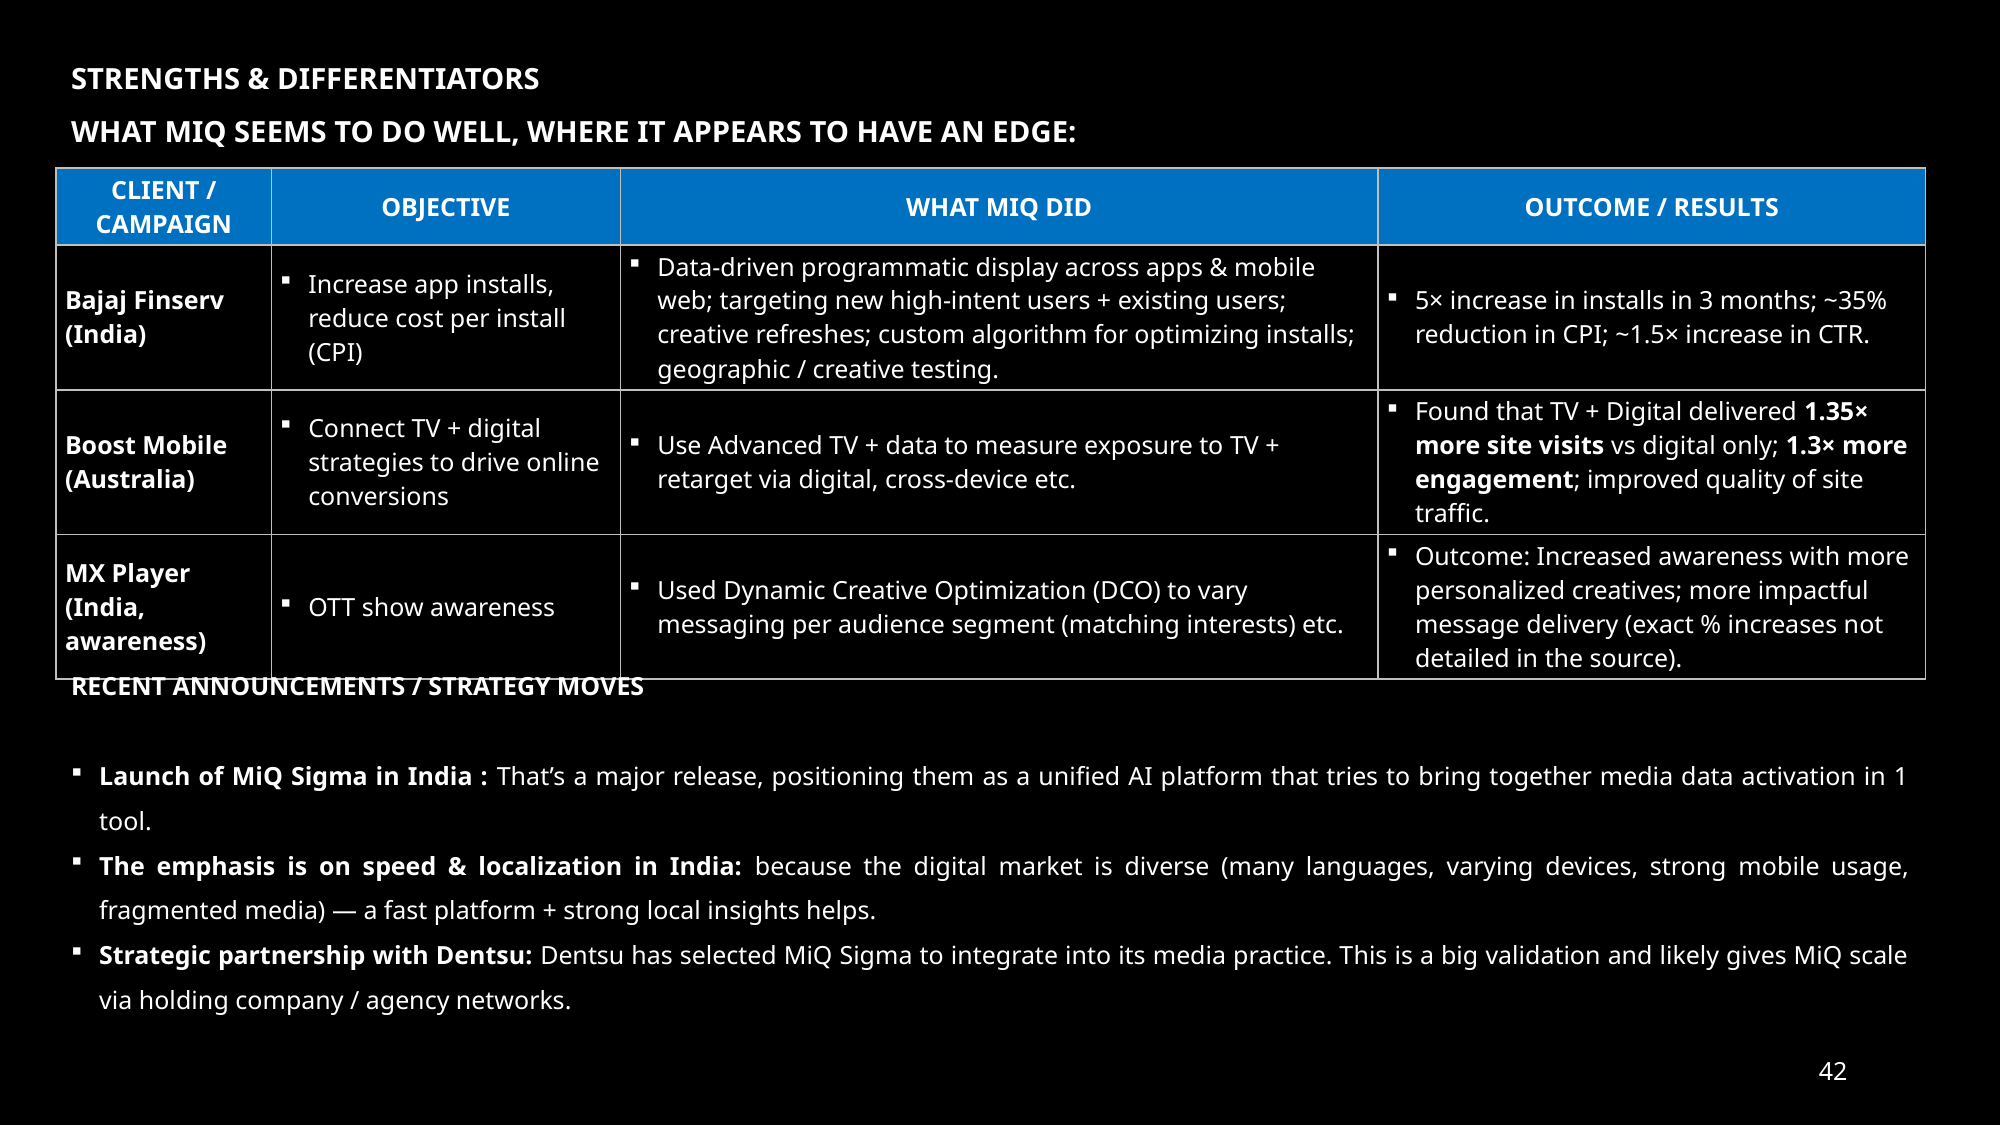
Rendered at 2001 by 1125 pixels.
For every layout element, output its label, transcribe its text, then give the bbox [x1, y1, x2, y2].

table_cell Used Dynamic Creative Optimization (DCO) to vary messaging per audience segment (matching interests) etc. [621, 535, 1377, 678]
table_cell Use Advanced TV + data to measure exposure to TV + retarget via digital, cross-device etc. [621, 391, 1377, 534]
table_cell Found that TV + Digital delivered 1.35× more site visits vs digital only; 1.3× more engagement; improved quality of site traffic. [1379, 391, 1925, 534]
table_cell Increase app installs, reduce cost per install (CPI) [272, 246, 620, 389]
table_header WHAT MIQ DID [621, 169, 1377, 244]
table_cell Bajaj Finserv (India) [57, 246, 271, 389]
table_header OUTCOME / RESULTS [1379, 169, 1925, 244]
table_cell 5× increase in installs in 3 months; ~35% reduction in CPI; ~1.5× increase in CTR. [1379, 246, 1925, 389]
table_cell MX Player (India, awareness) [57, 535, 271, 678]
table_cell Boost Mobile (Australia) [57, 391, 271, 534]
table_cell Data-driven programmatic display across apps & mobile web; targeting new high-intent users + existing users; creative refreshes; custom algorithm for optimizing installs; geographic / creative testing. [621, 246, 1377, 389]
table_header CLIENT / CAMPAIGN [57, 169, 271, 244]
slide_number 42 [1412, 1042, 1863, 1103]
table_cell OTT show awareness [272, 535, 620, 678]
text_box RECENT ANNOUNCEMENTS / STRATEGY MOVES Launch of MiQ Sigma in India : That’s a major release, positioning them as a unified AI platform that tries to bring together media data activation in 1 tool. The emphasis is on speed & localization in India: because the digital market is diverse (many languages, varying devices, strong mobile usage, fragmented media) — a fast platform + strong local insights helps. Strategic partnership with Dentsu: Dentsu has selected MiQ Sigma to integrate into its media practice. This is a big validation and likely gives MiQ scale via holding company / agency networks. [55, 681, 1927, 1033]
table_cell Connect TV + digital strategies to drive online conversions [272, 391, 620, 534]
table_header OBJECTIVE [272, 169, 620, 244]
text_box STRENGTHS & DIFFERENTIATORS WHAT MIQ SEEMS TO DO WELL, WHERE IT APPEARS TO HAVE AN EDGE: [55, 49, 1927, 142]
table_cell Outcome: Increased awareness with more personalized creatives; more impactful message delivery (exact % increases not detailed in the source). [1379, 535, 1925, 678]
